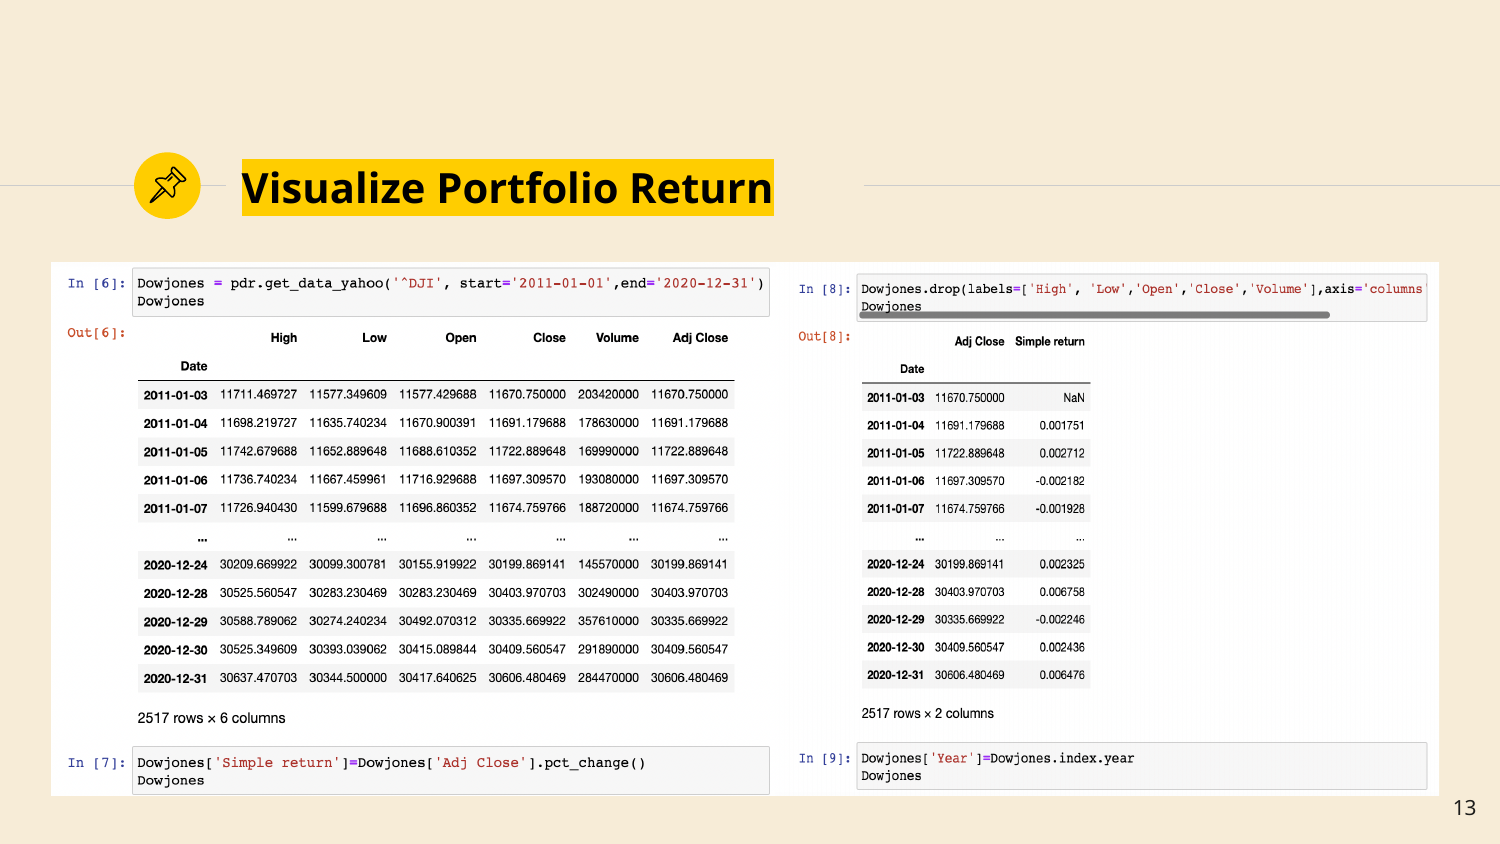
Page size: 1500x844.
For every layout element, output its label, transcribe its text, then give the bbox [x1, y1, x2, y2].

picture [51, 262, 1440, 796]
title Visualize Portfolio Return [226, 151, 863, 223]
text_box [150, 166, 186, 203]
slide_number 13 [1401, 779, 1492, 844]
